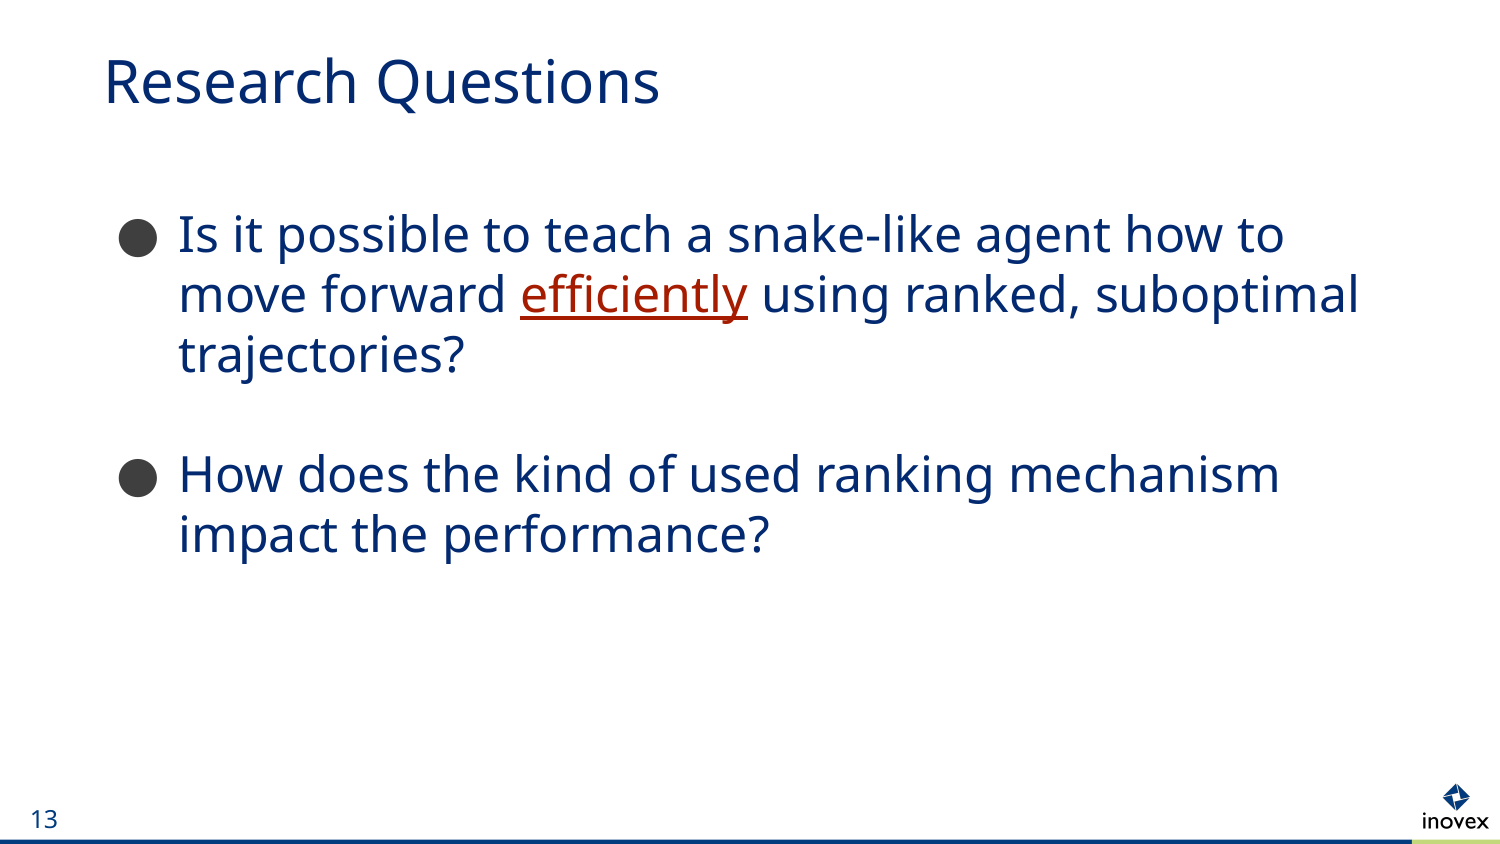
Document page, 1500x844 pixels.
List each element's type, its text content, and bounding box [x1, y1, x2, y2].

list Is it possible to teach a snake-like agent how to move forward efficiently using ranked, suboptimal trajectories? How does the kind of used ranking mechanism impact the performance? [88, 194, 1412, 710]
picture [1414, 764, 1498, 844]
title Research Questions [88, 32, 1412, 127]
slide_number ‹#› [0, 799, 88, 842]
